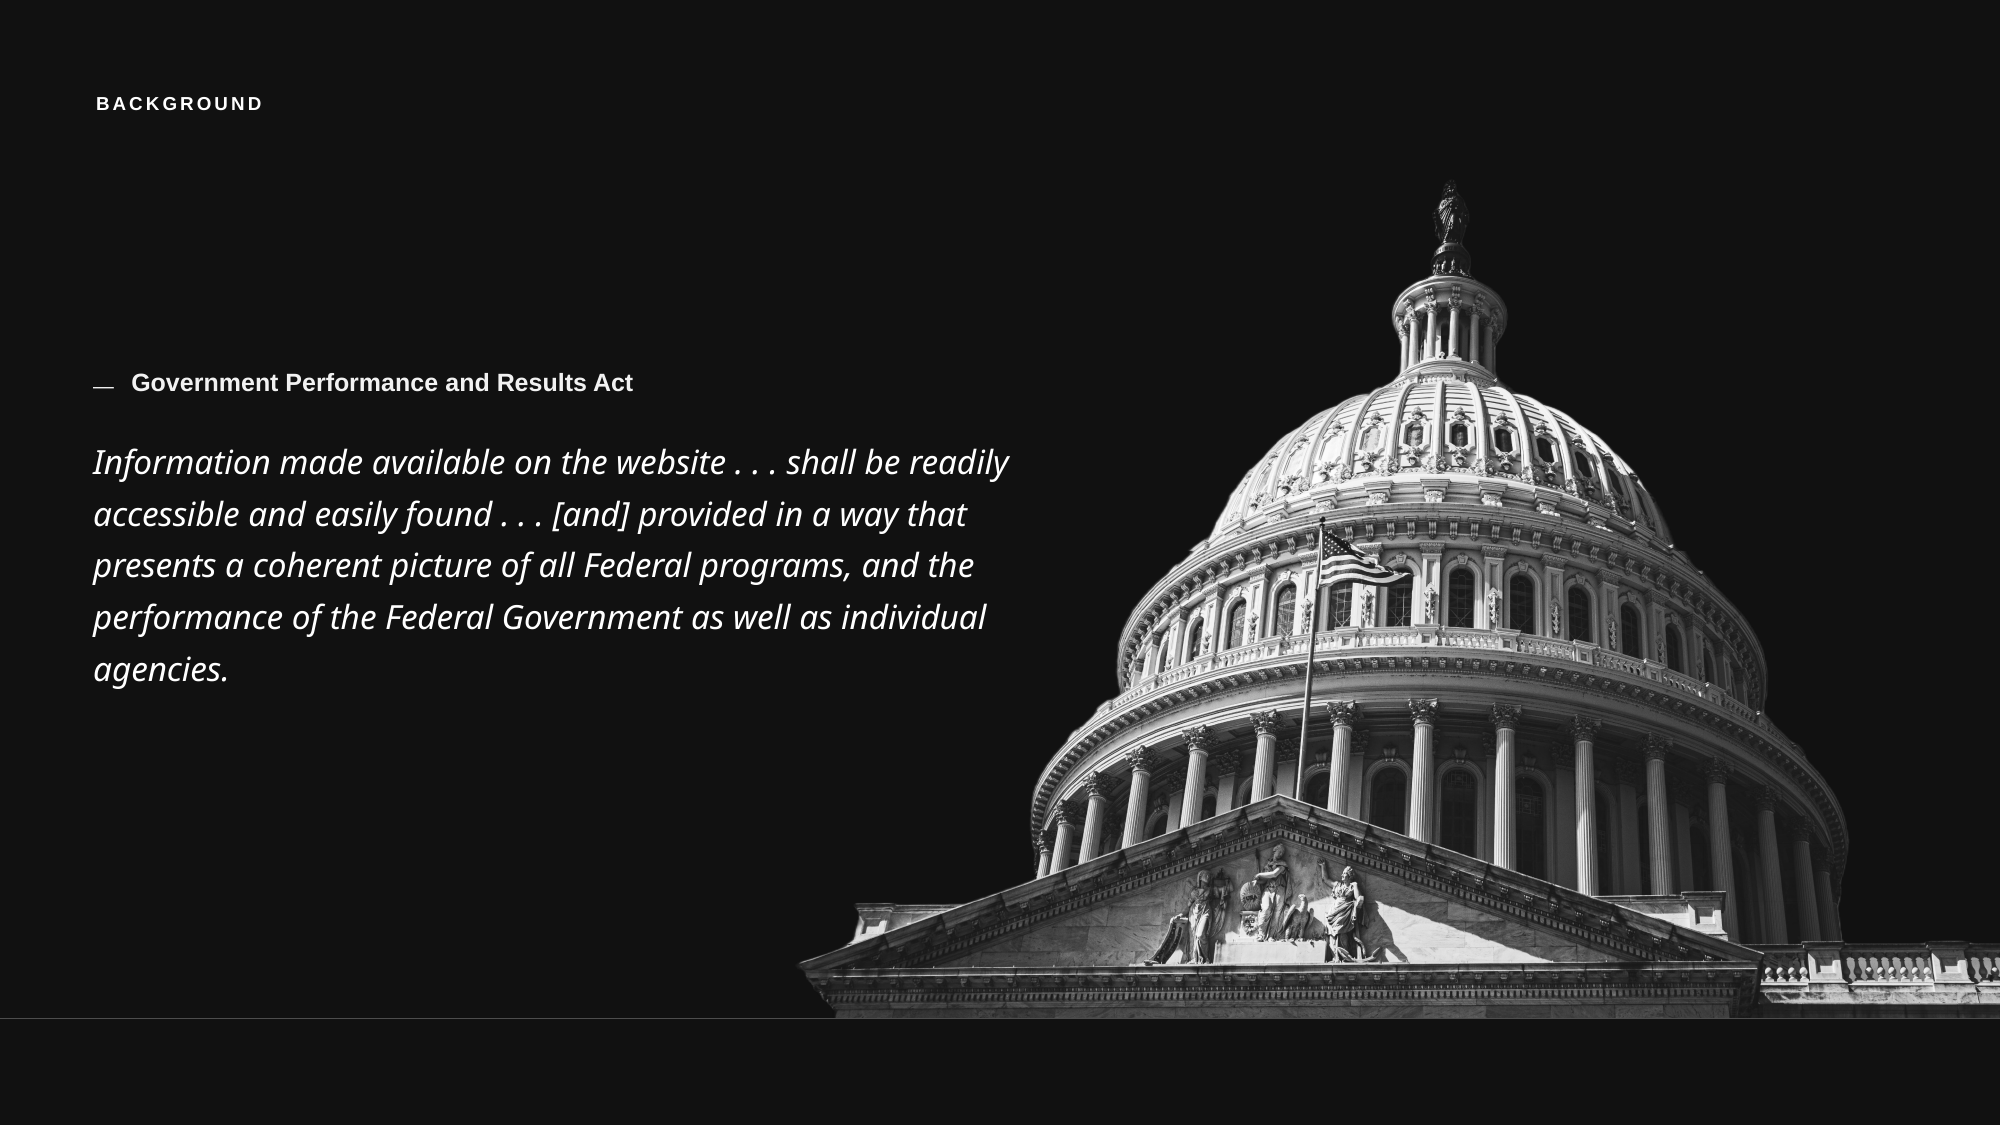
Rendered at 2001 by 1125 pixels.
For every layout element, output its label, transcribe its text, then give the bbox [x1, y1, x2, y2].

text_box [78, 356, 1066, 694]
picture [666, 83, 2000, 1018]
text_box BACKGROUND [81, 83, 277, 122]
